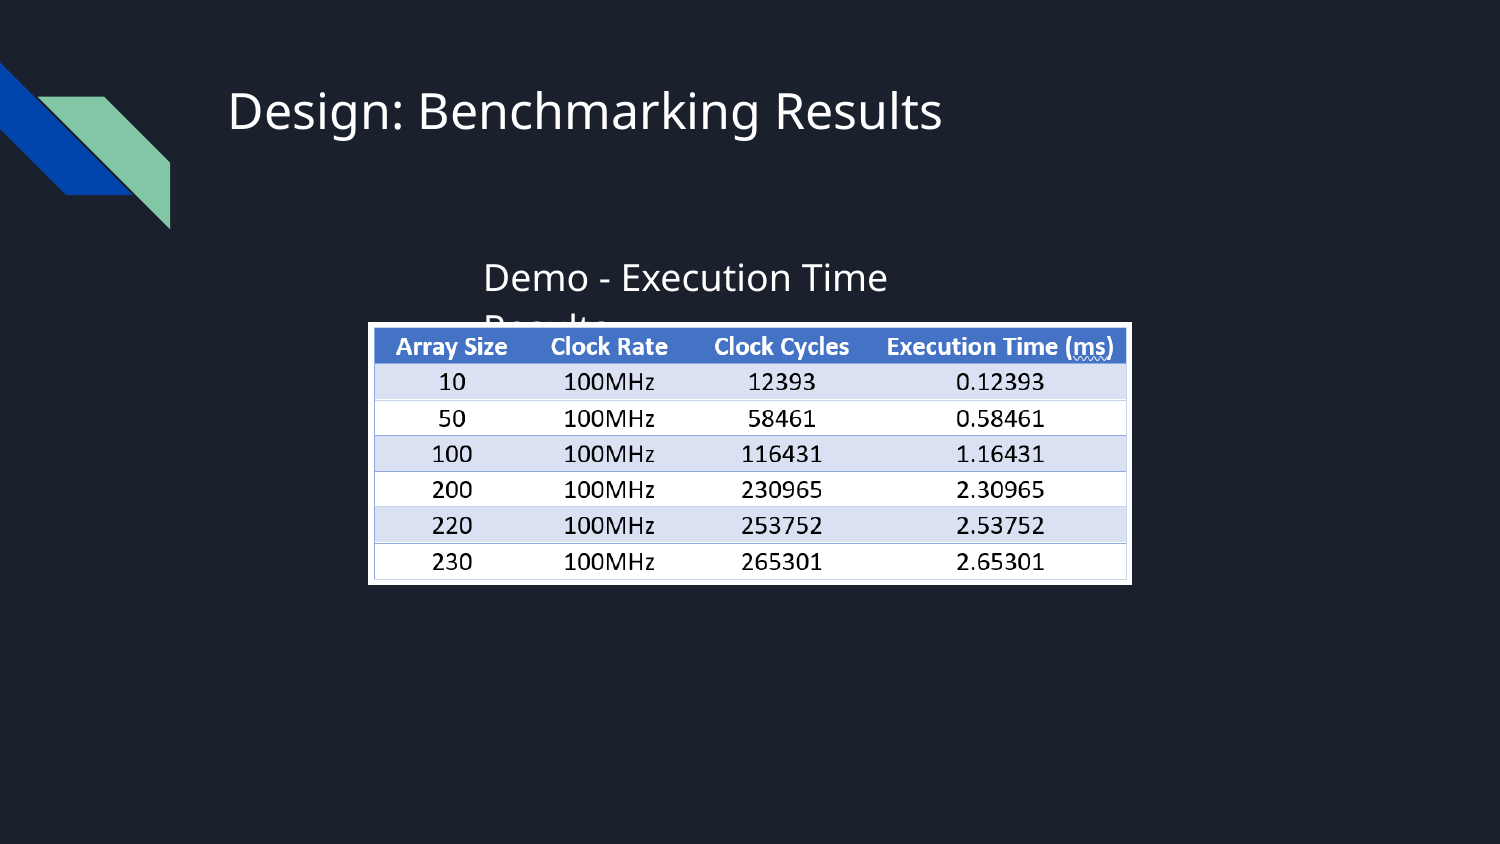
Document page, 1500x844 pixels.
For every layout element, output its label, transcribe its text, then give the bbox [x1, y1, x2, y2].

picture [368, 322, 1132, 585]
list Demo - Execution Time Results [467, 231, 1032, 321]
title Design: Benchmarking Results [212, 64, 1368, 215]
